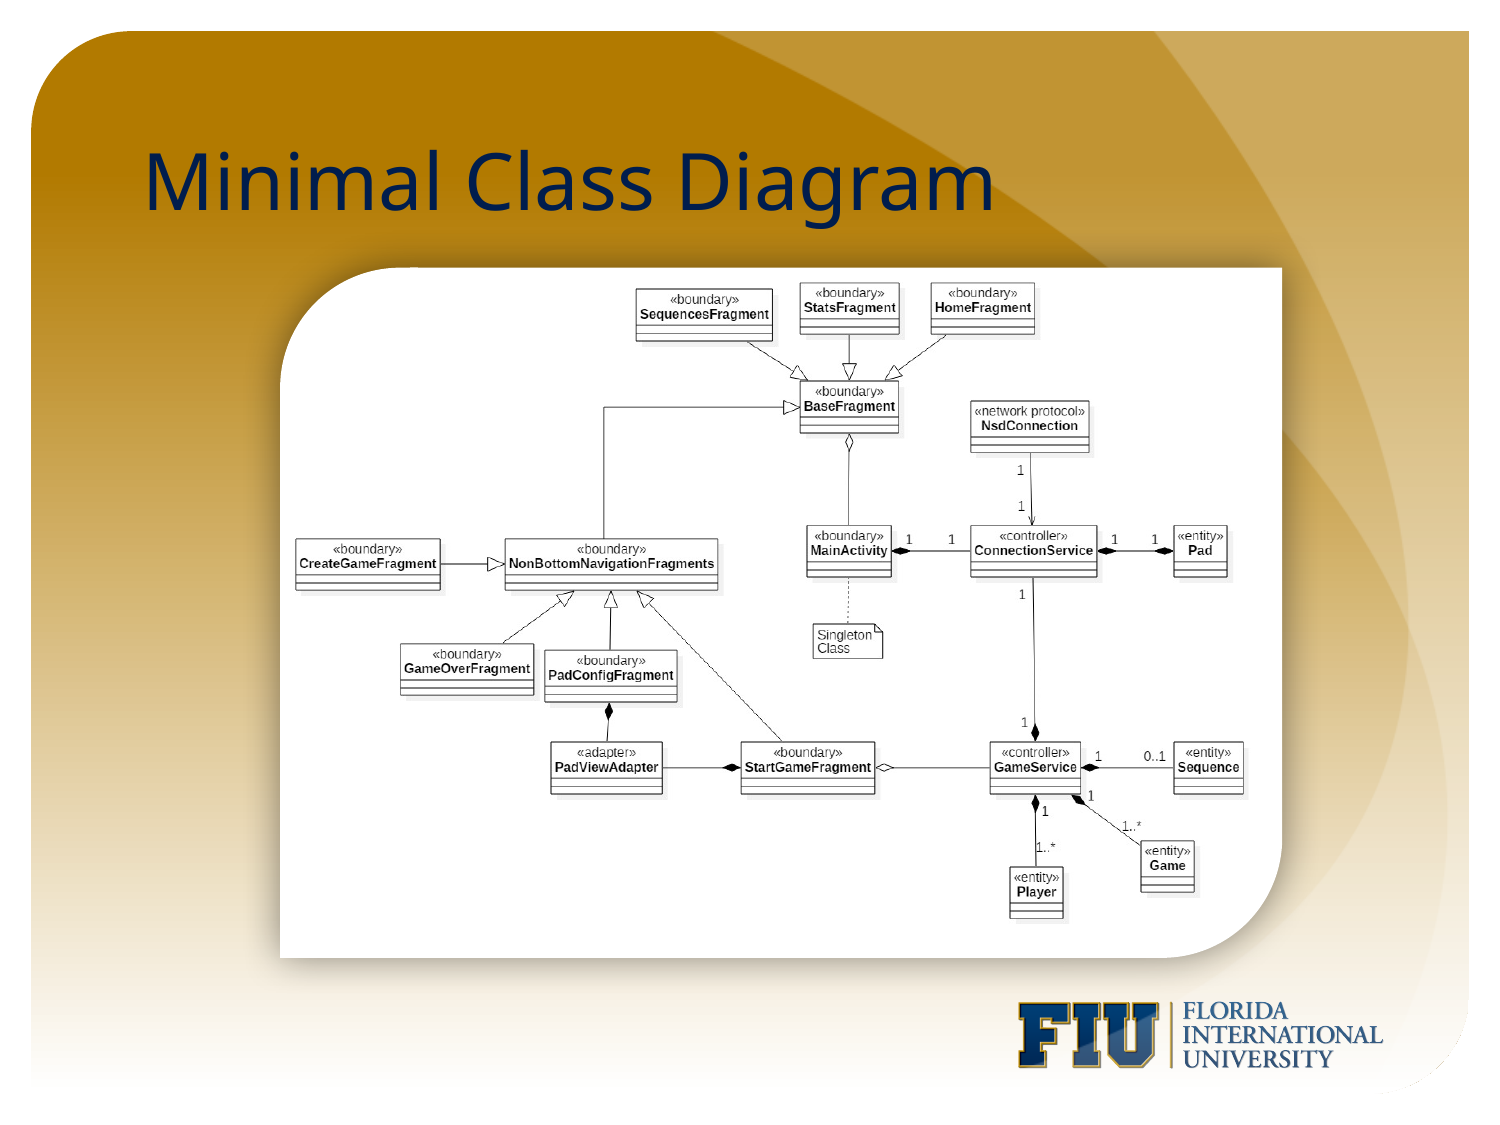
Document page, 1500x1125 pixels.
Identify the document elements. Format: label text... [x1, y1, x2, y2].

title Minimal Class Diagram [127, 62, 1372, 234]
picture [24, 30, 1473, 1094]
